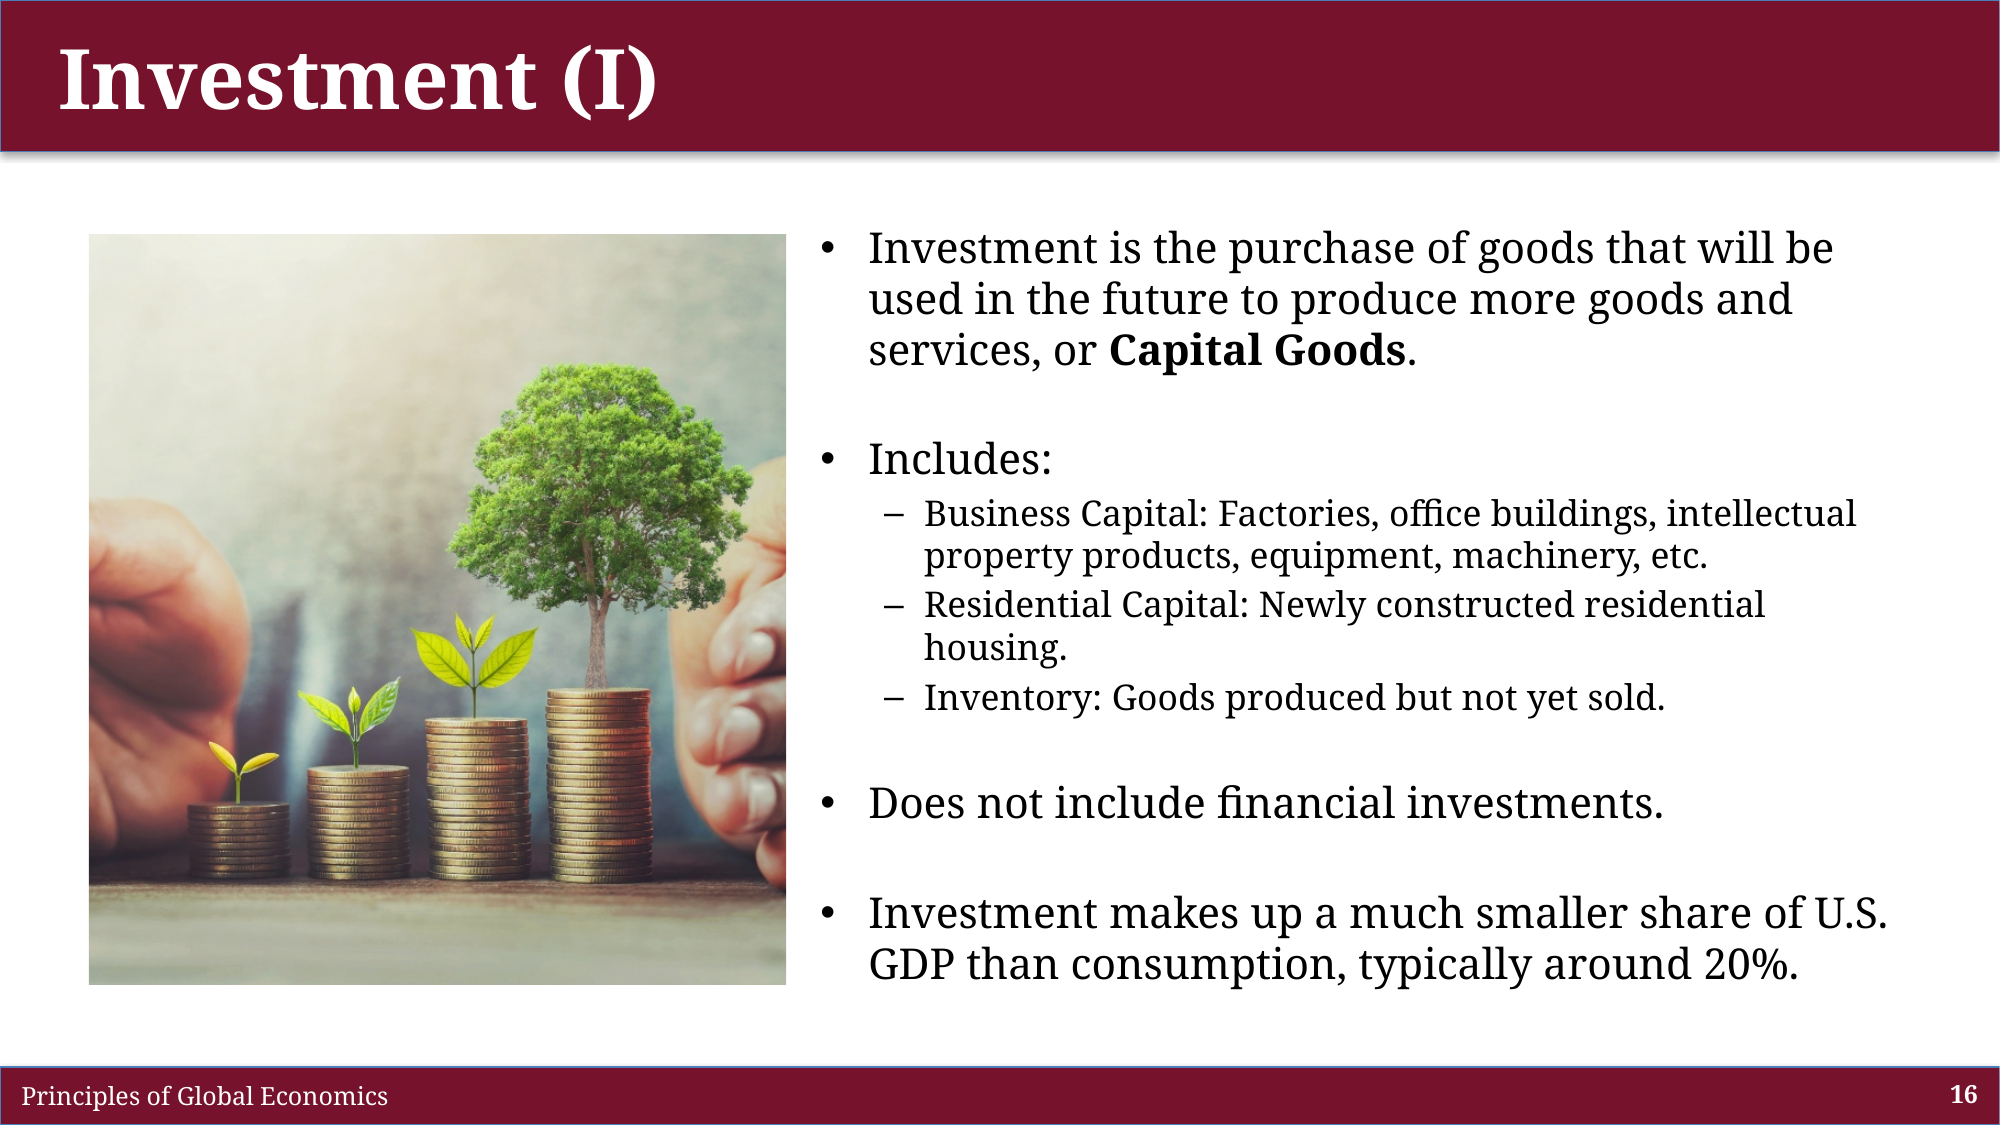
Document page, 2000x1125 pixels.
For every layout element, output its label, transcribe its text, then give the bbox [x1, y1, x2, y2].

list Investment is the purchase of goods that will be used in the future to produce more goods and services, or Capital Goods. Includes: Business Capital: Factories, office buildings, intellectual property products, equipment, machinery, etc. Residential Capital: Newly constructed residential housing. Inventory: Goods produced but not yet sold. Does not include financial investments. Investment makes up a much smaller share of U.S. GDP than consumption, typically around 20%. [805, 213, 1911, 1047]
footer Principles of Global Economics [0, 1066, 475, 1125]
title Investment (I) [0, 0, 2000, 152]
slide_number 16 [1649, 1066, 2000, 1125]
text_box [475, 1066, 1649, 1125]
picture [88, 233, 787, 985]
